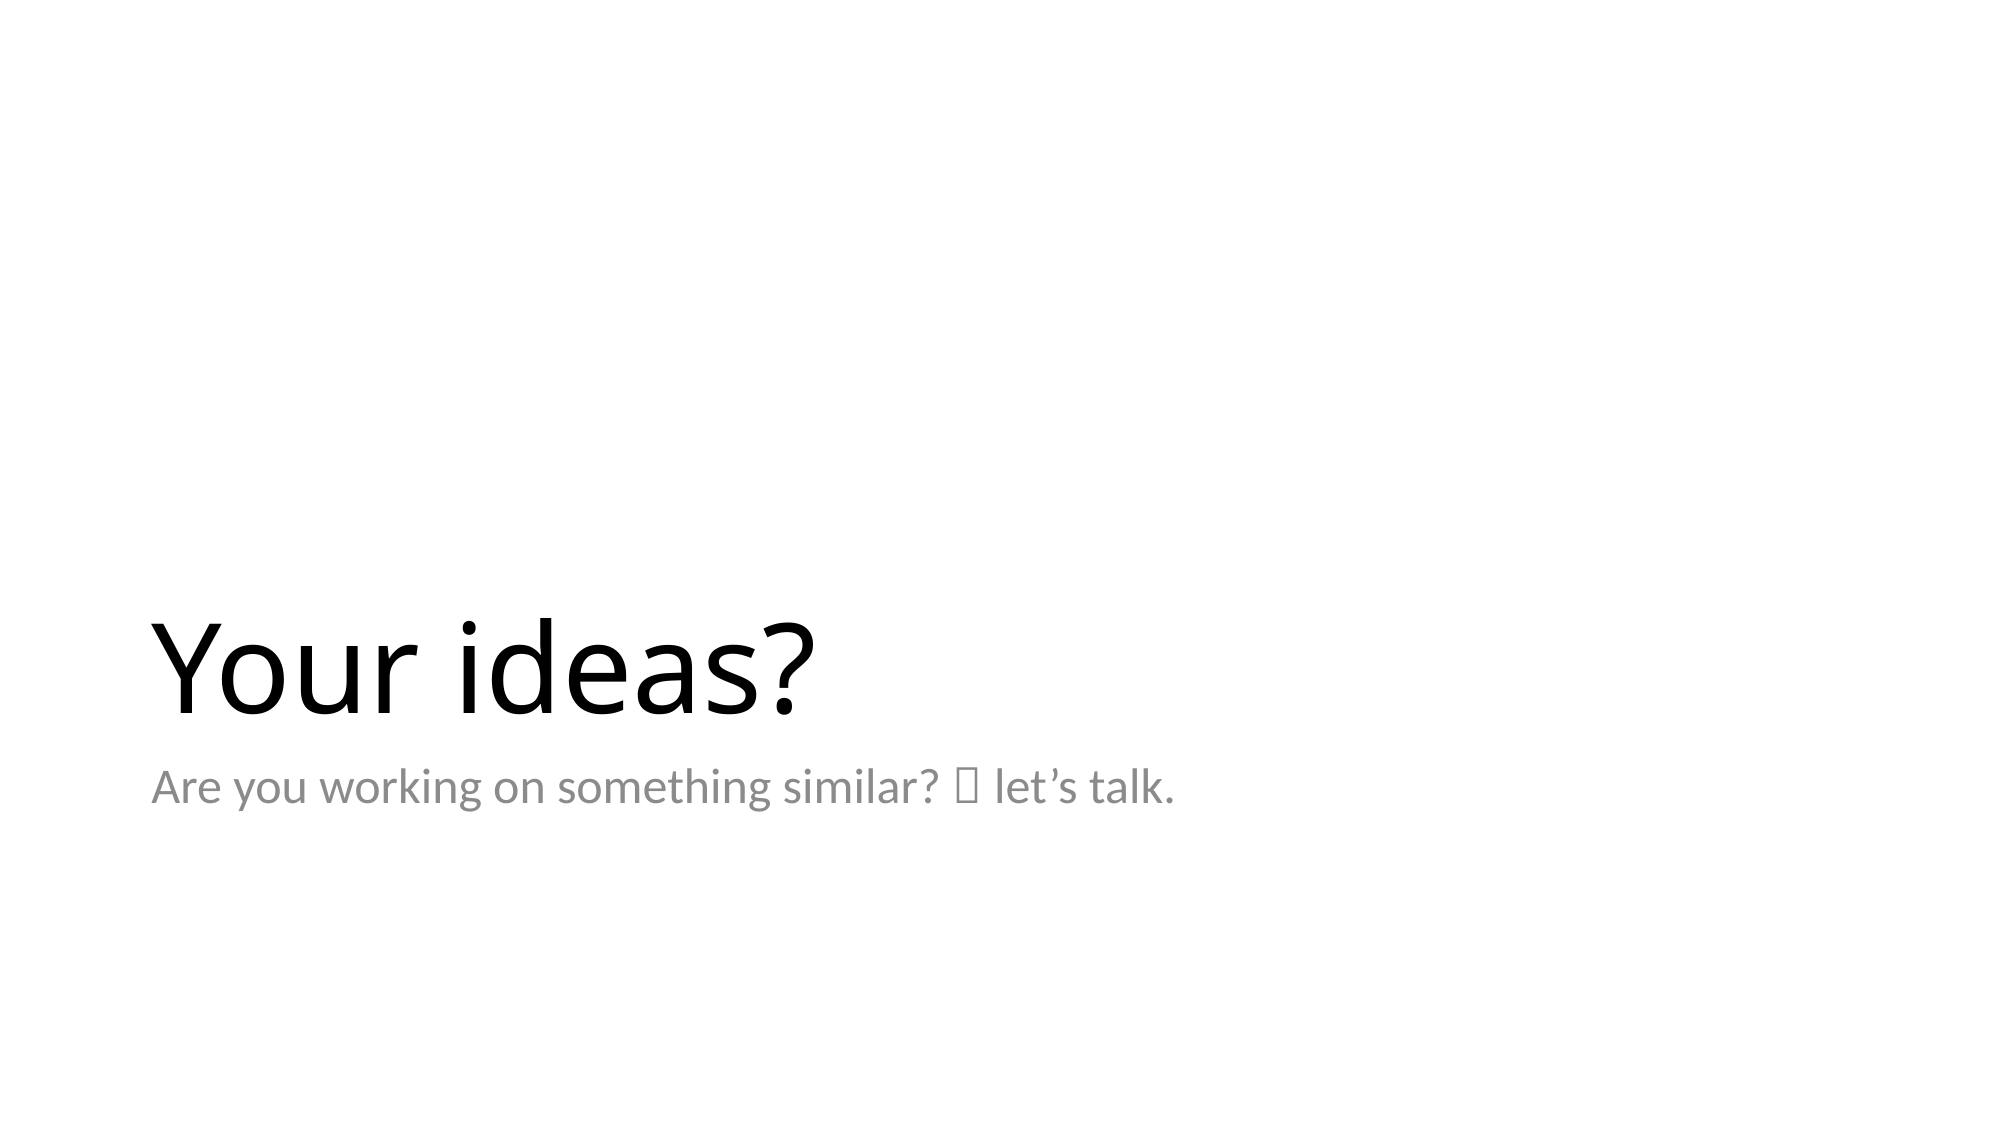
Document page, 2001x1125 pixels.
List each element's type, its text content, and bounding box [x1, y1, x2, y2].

list Are you working on something similar?  let’s talk. [136, 752, 1862, 999]
title Your ideas? [136, 280, 1862, 749]
